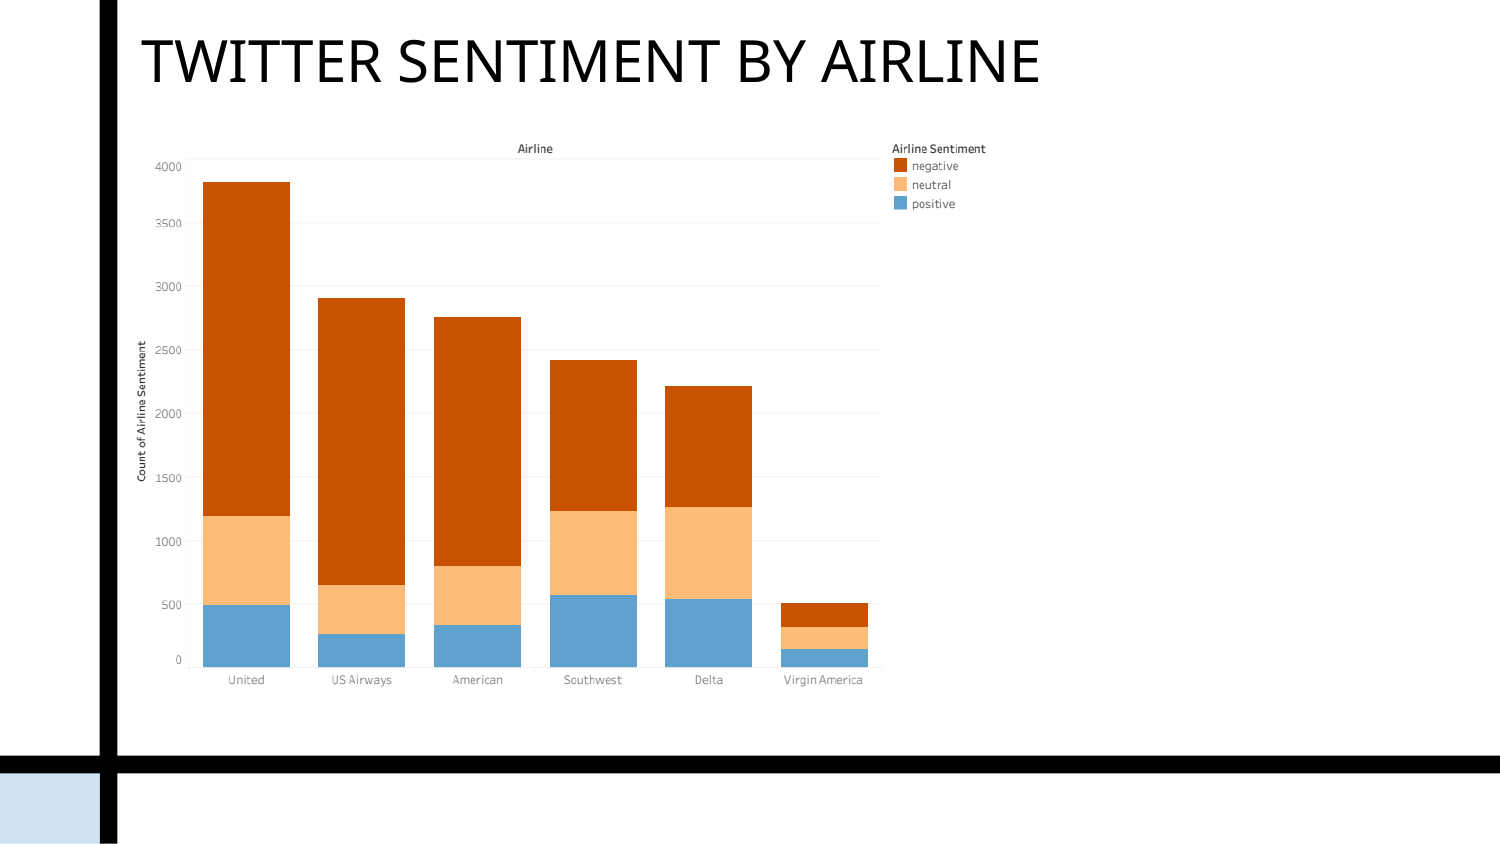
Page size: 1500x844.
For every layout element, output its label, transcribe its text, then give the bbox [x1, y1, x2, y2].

picture [126, 138, 1024, 706]
title TWITTER SENTIMENT BY AIRLINE [126, 39, 1374, 80]
